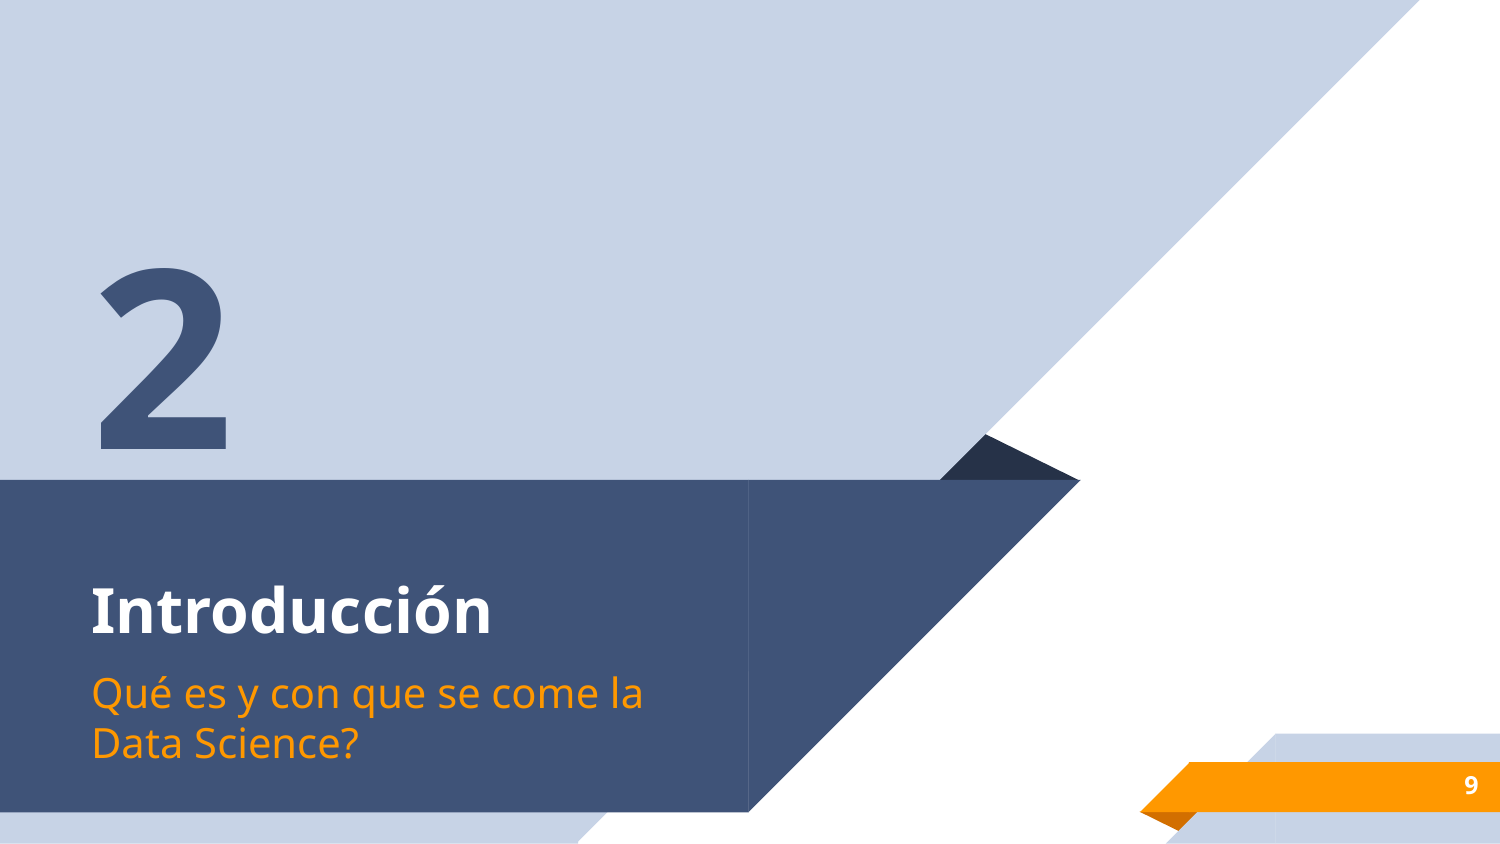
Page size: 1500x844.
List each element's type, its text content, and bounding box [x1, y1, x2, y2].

slide_number 9 [1249, 760, 1494, 813]
subtitle Qué es y con que se come la Data Science? [76, 652, 748, 781]
text_box 2 [76, 0, 434, 515]
title Introducción [76, 470, 748, 652]
